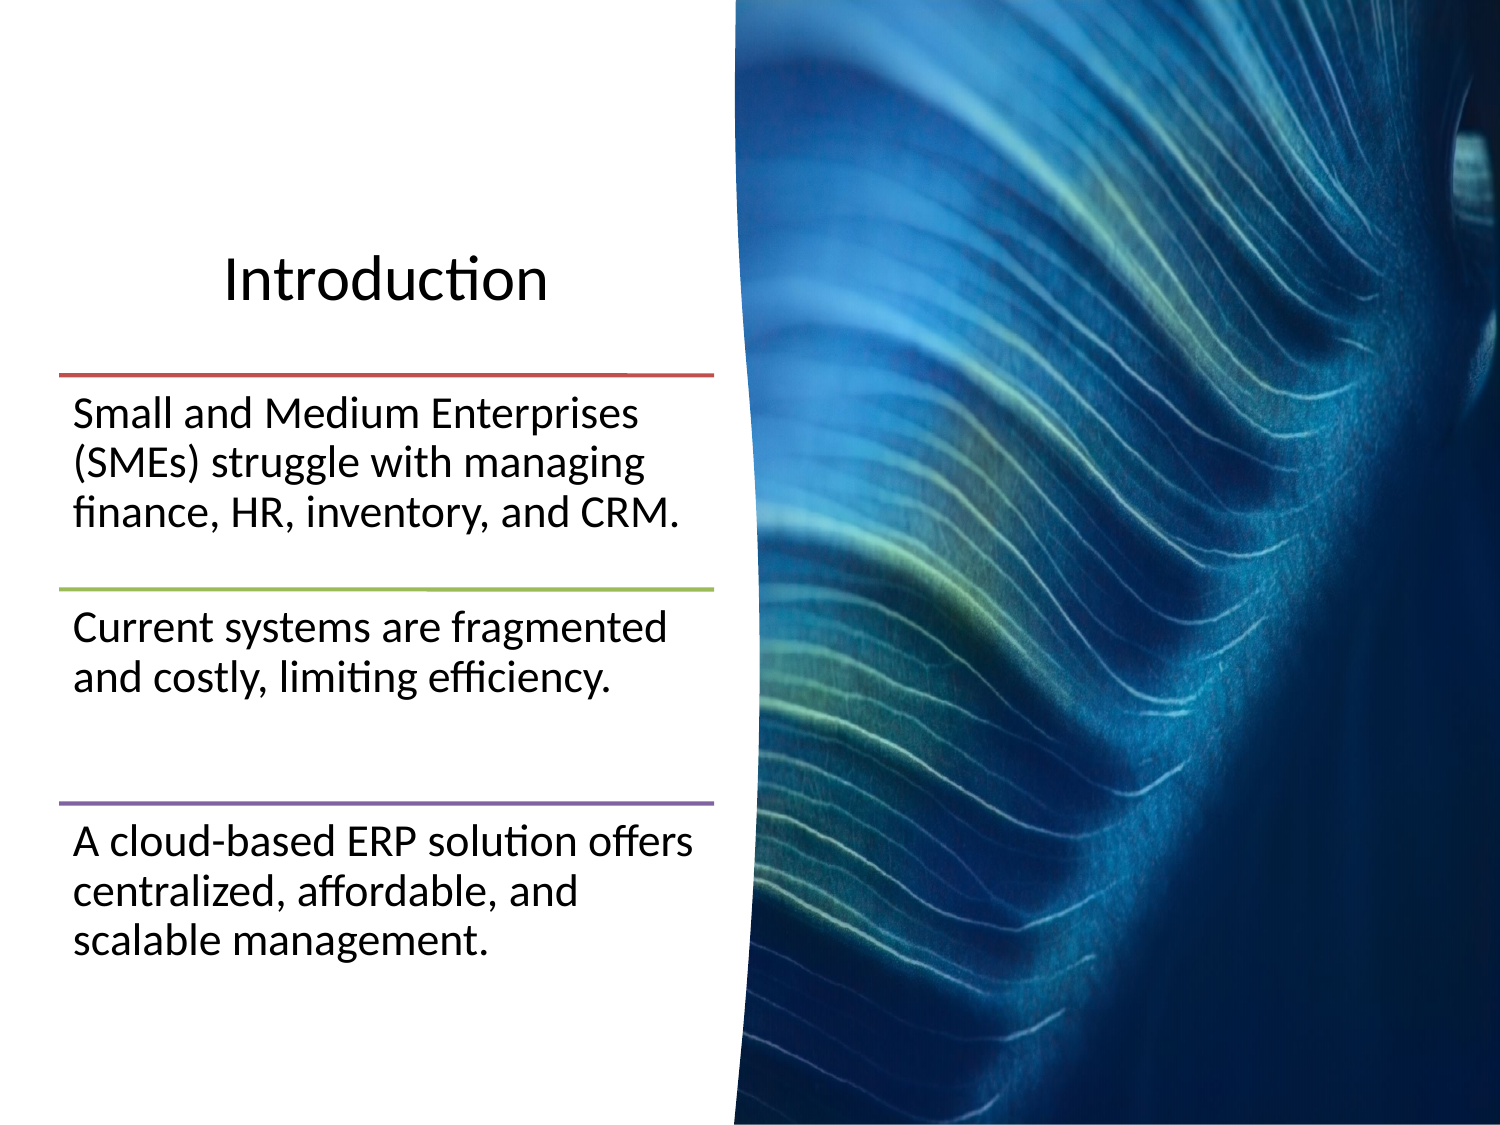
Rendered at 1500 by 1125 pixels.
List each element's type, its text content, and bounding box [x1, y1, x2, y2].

title Introduction [59, 53, 715, 322]
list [58, 374, 715, 1019]
picture [733, 0, 1500, 1125]
